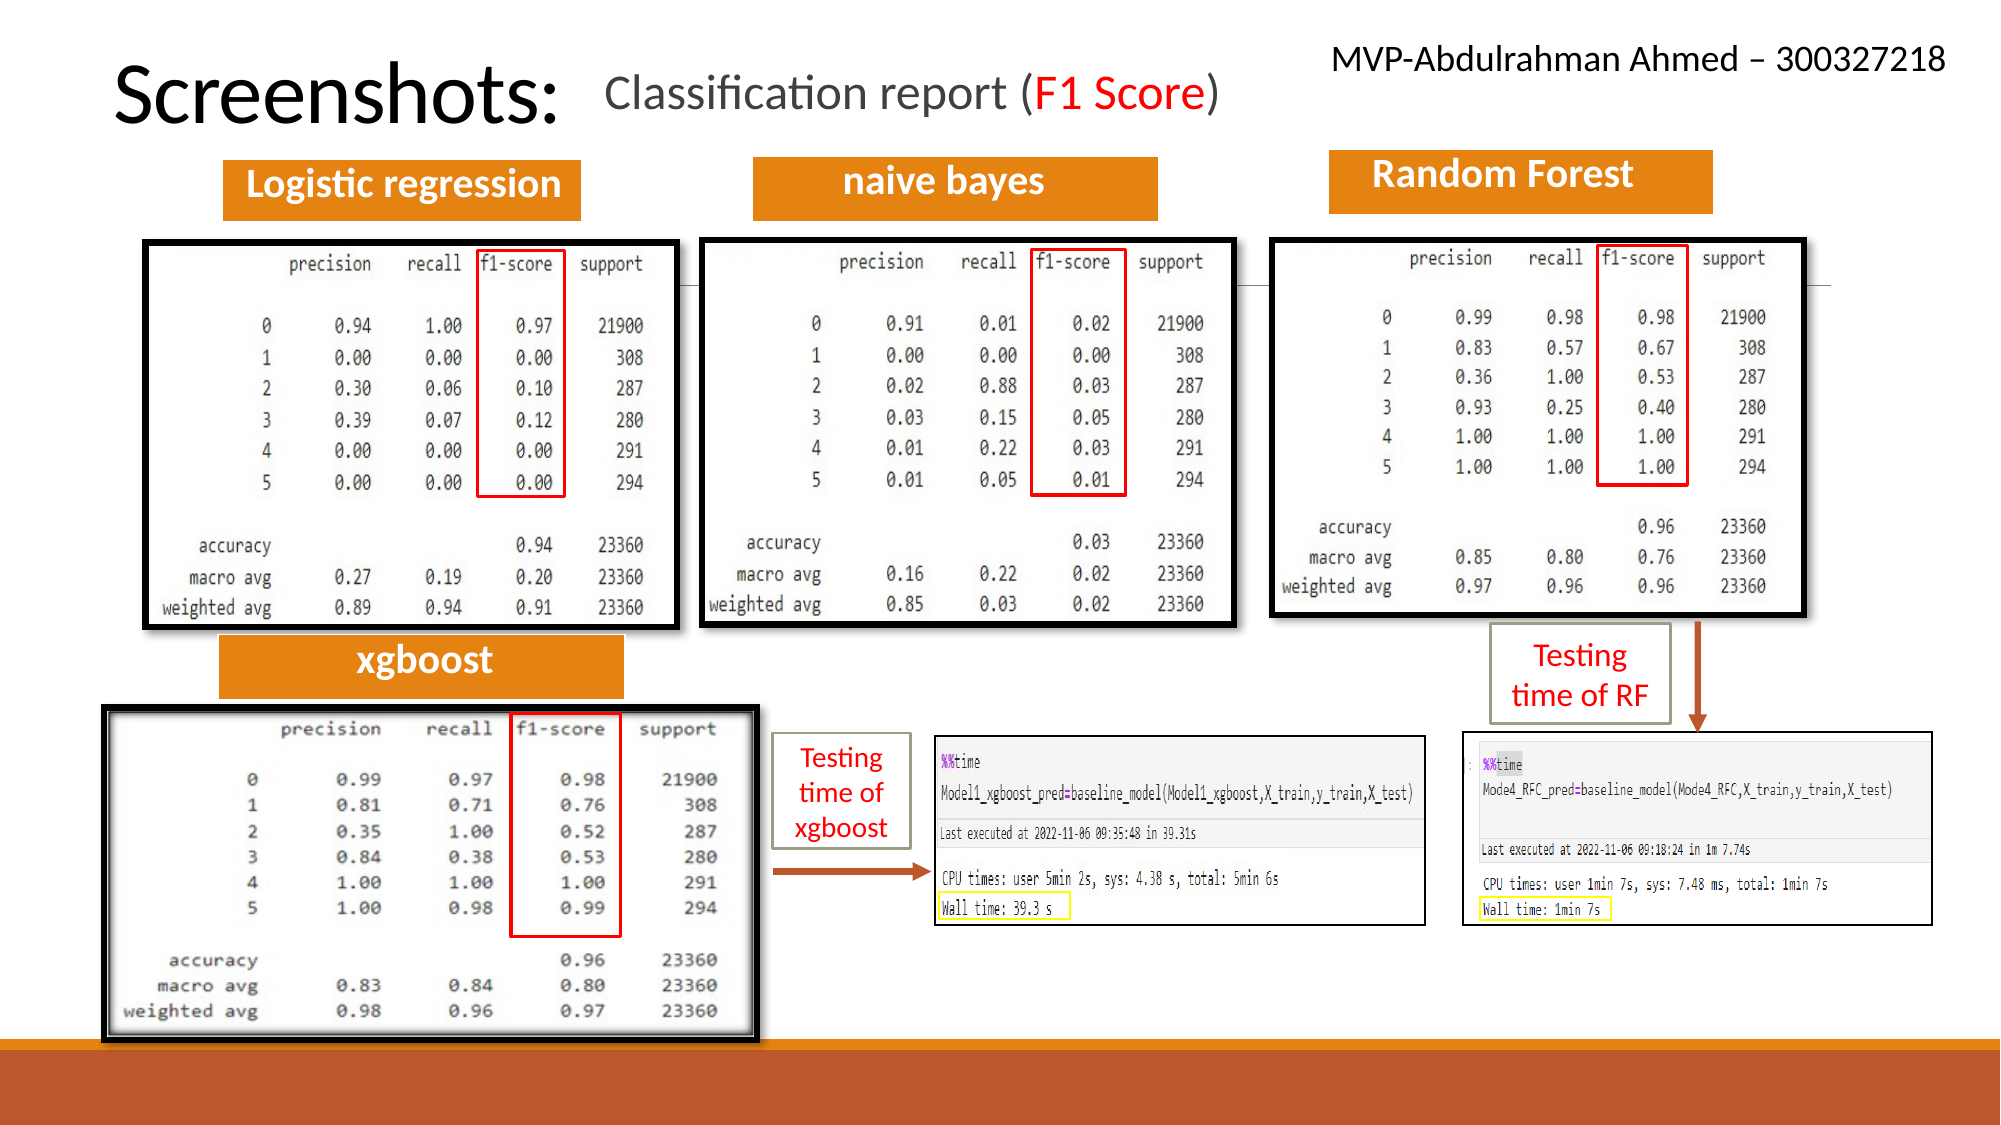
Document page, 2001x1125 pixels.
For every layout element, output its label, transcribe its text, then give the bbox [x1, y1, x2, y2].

text_box Testing time of xgboost [771, 732, 912, 850]
picture [147, 245, 675, 625]
table_header Random Forest [1329, 150, 1713, 214]
picture [106, 710, 755, 1038]
text_box Classification report (F1 Score) [589, 59, 1224, 150]
text_box MVP-Abdulrahman Ahmed – 300327218 [1316, 26, 1965, 132]
text_box Testing time of RF [1489, 622, 1672, 725]
table_header Logistic regression [223, 160, 581, 221]
table_header xgboost [219, 635, 624, 699]
table_header naive bayes [753, 157, 1158, 221]
picture [704, 242, 1232, 622]
picture [1274, 242, 1802, 613]
title Screenshots: [98, 43, 898, 150]
picture [935, 736, 1425, 925]
picture [1463, 732, 1932, 925]
